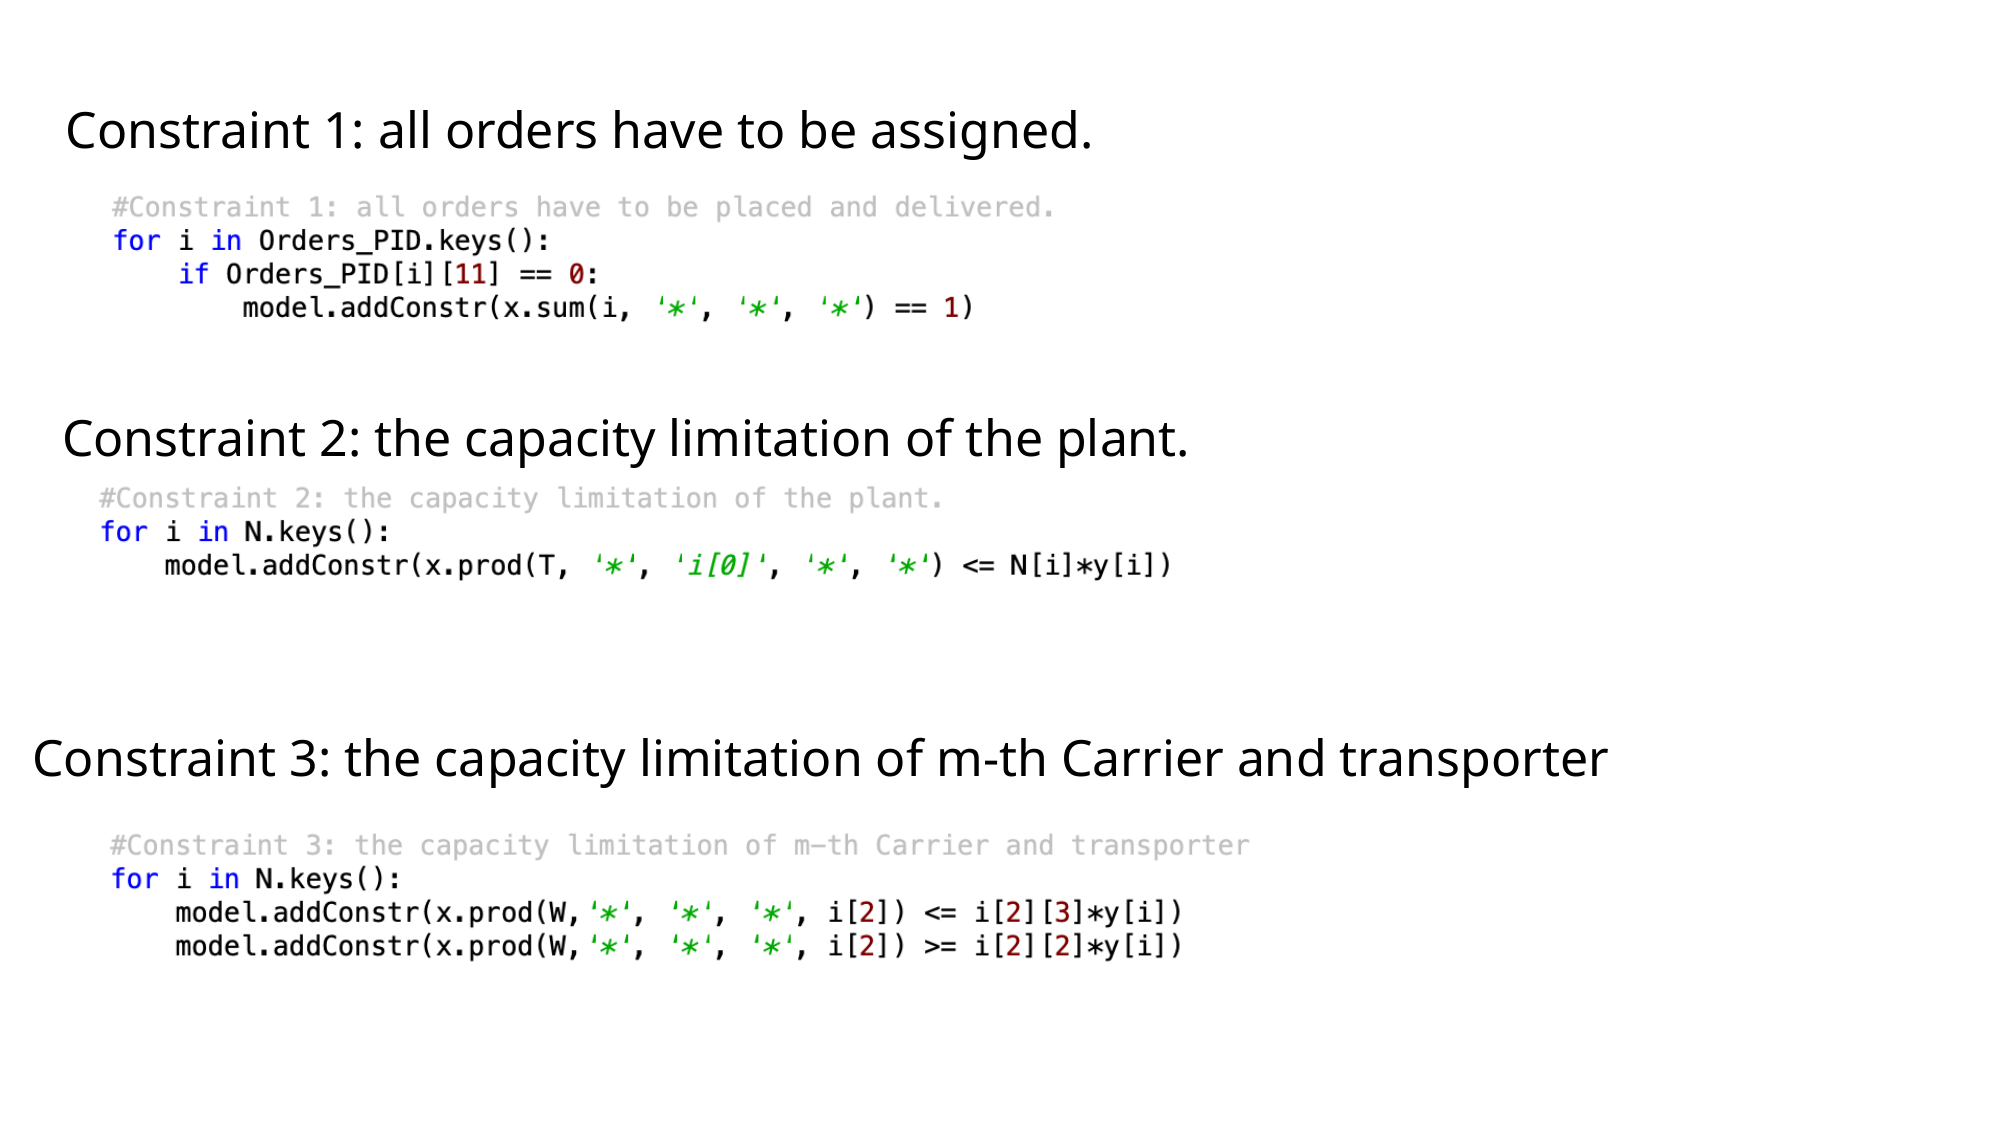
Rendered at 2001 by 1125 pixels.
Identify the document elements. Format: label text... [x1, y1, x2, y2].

text_box Constraint 3: the capacity limitation of m-th Carrier and transporter [17, 719, 1638, 795]
text_box Constraint 2: the capacity limitation of the plant. [47, 398, 1206, 474]
picture [105, 819, 1291, 990]
text_box Constraint 1: all orders have to be assigned. [51, 91, 1110, 167]
picture [91, 473, 1274, 603]
picture [108, 182, 1145, 341]
